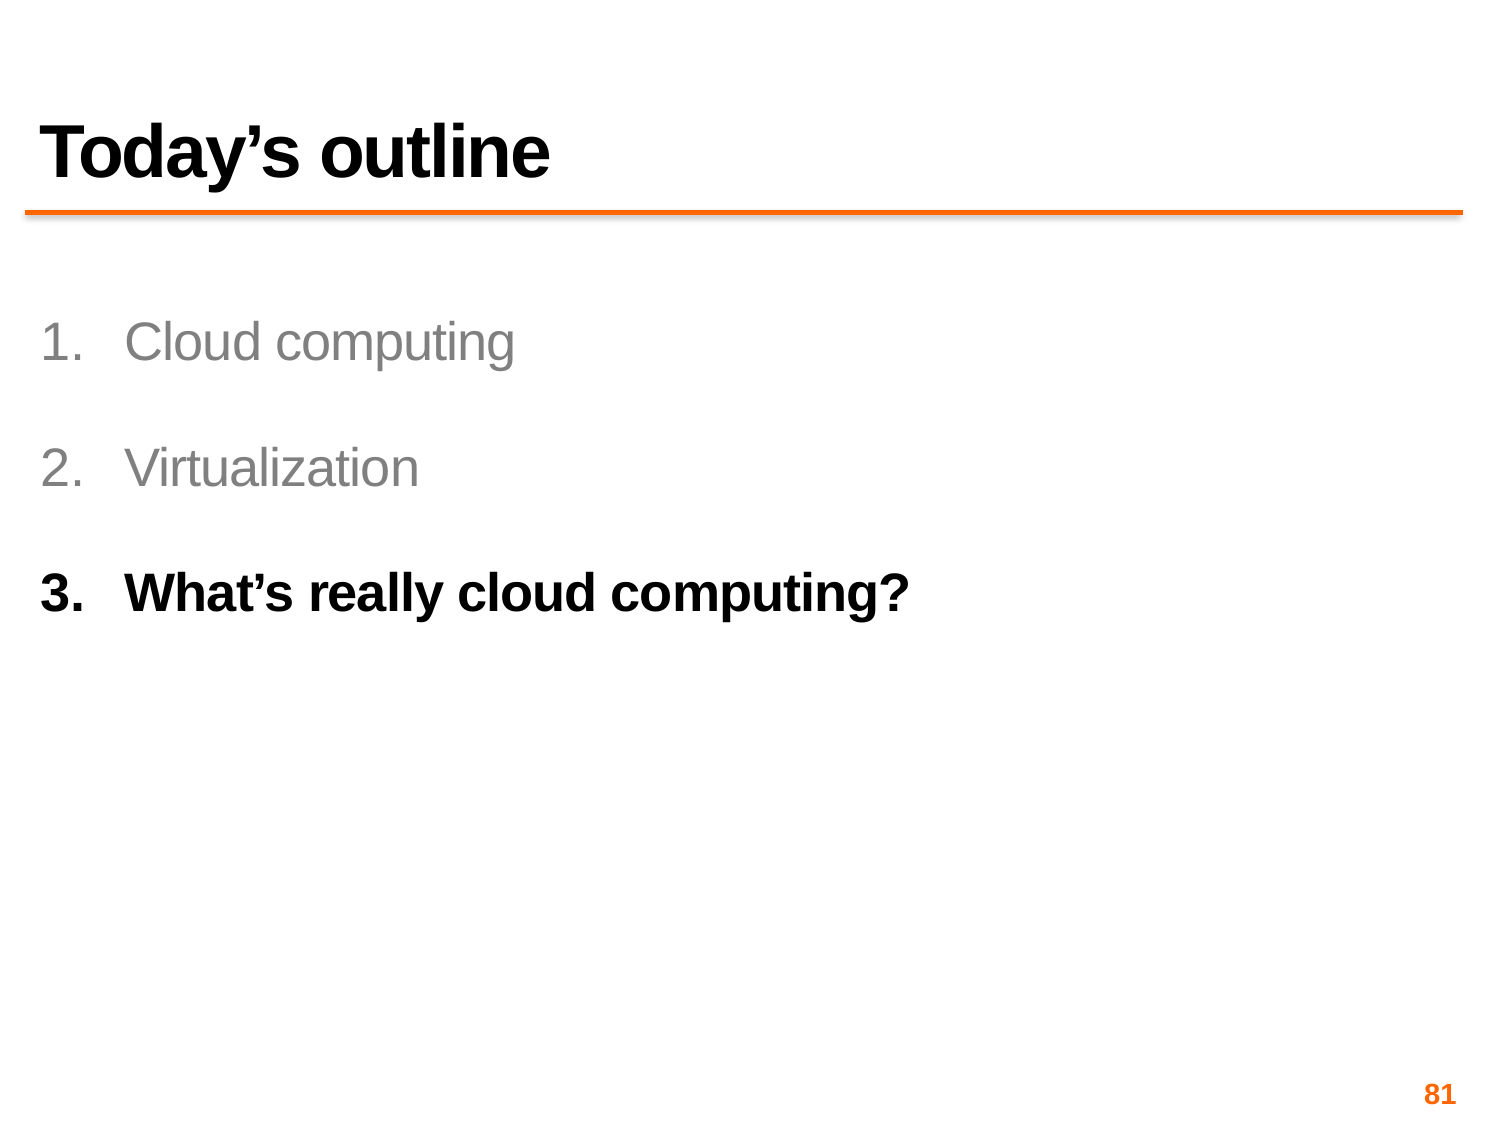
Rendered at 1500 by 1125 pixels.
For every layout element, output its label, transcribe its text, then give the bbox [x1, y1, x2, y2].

title Today’s outline [24, 24, 1463, 201]
slide_number 81 [1112, 1074, 1463, 1110]
list Cloud computing Virtualization What’s really cloud computing? [24, 237, 1463, 1063]
